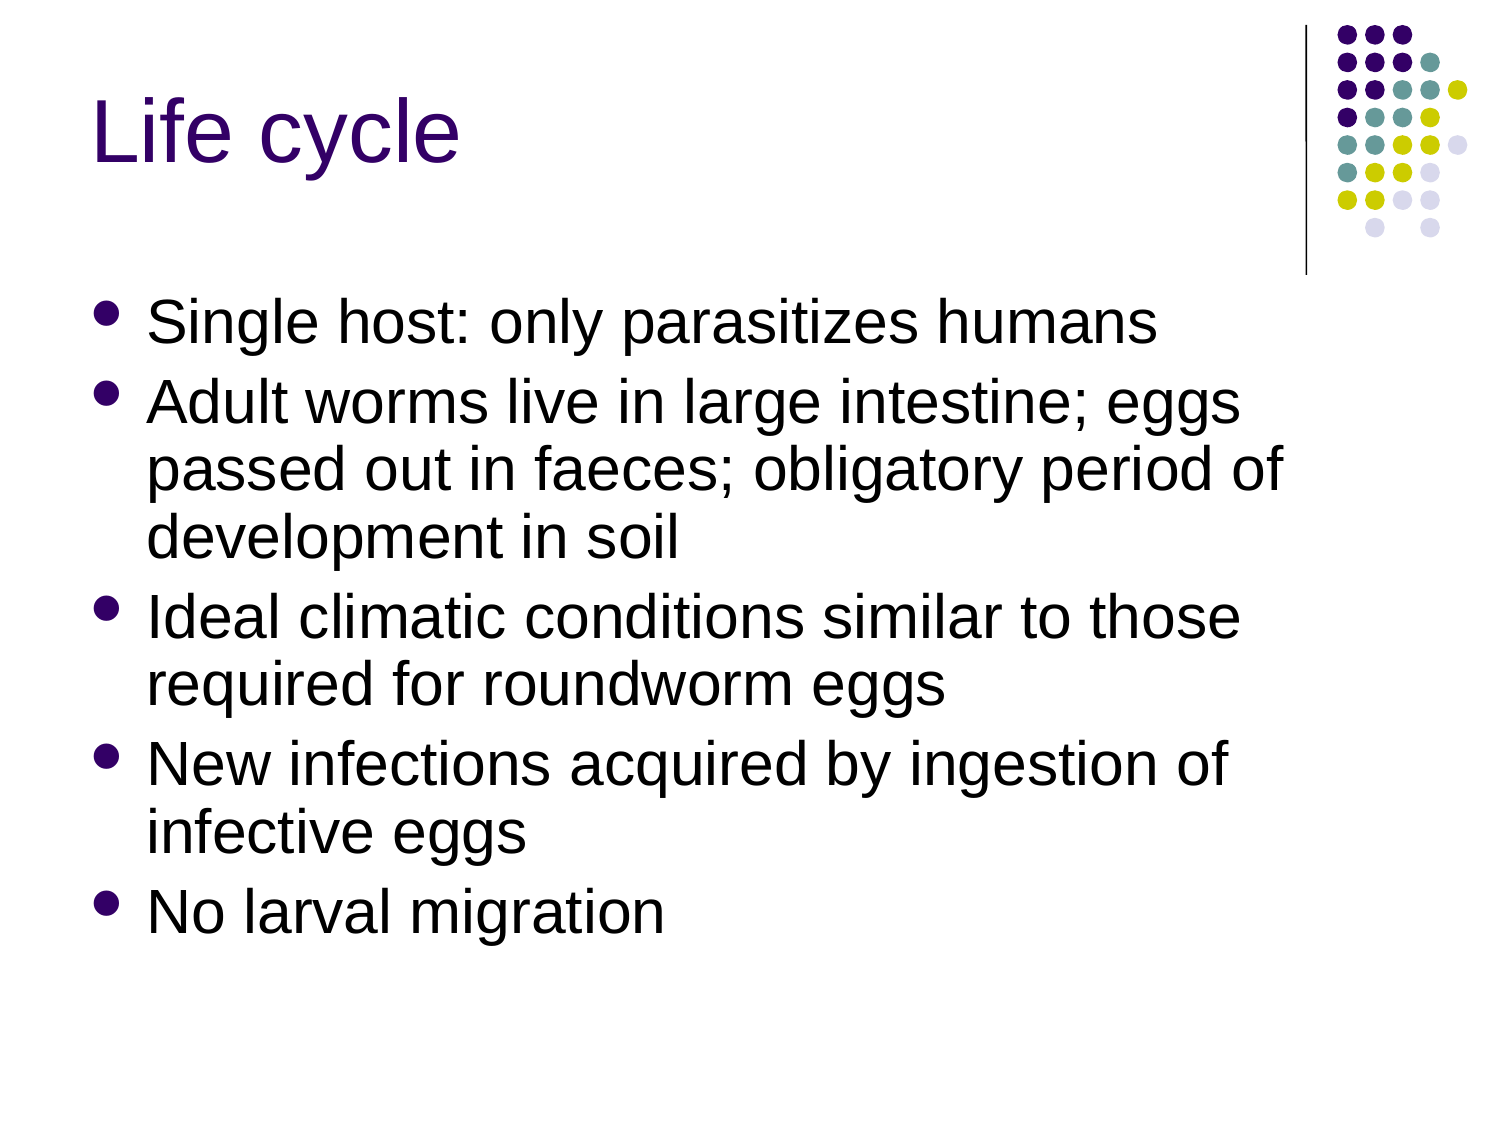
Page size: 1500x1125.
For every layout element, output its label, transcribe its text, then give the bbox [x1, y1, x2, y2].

title Life cycle [74, 19, 1313, 188]
list Single host: only parasitizes humans Adult worms live in large intestine; eggs passed out in faeces; obligatory period of development in soil Ideal climatic conditions similar to those required for roundworm eggs New infections acquired by ingestion of infective eggs No larval migration [74, 281, 1426, 1006]
